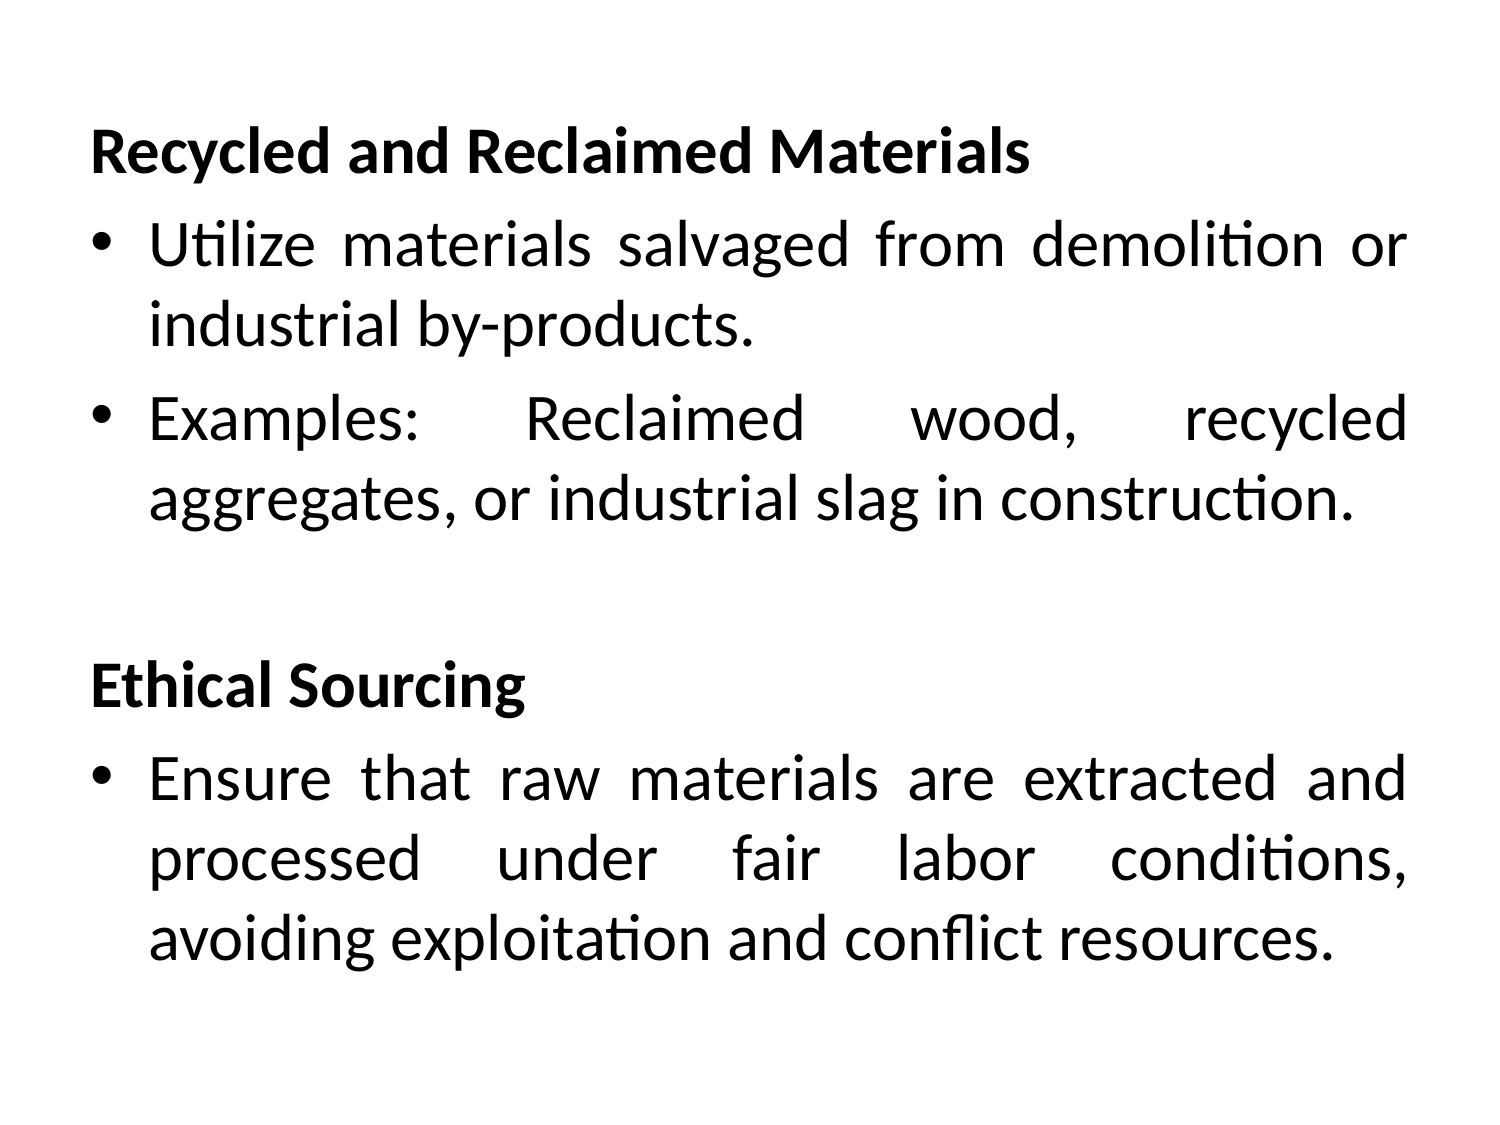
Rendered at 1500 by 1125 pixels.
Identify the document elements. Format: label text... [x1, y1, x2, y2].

list Recycled and Reclaimed Materials Utilize materials salvaged from demolition or industrial by-products. Examples: Reclaimed wood, recycled aggregates, or industrial slag in construction. Ethical Sourcing Ensure that raw materials are extracted and processed under fair labor conditions, avoiding exploitation and conflict resources. [75, 99, 1425, 1005]
